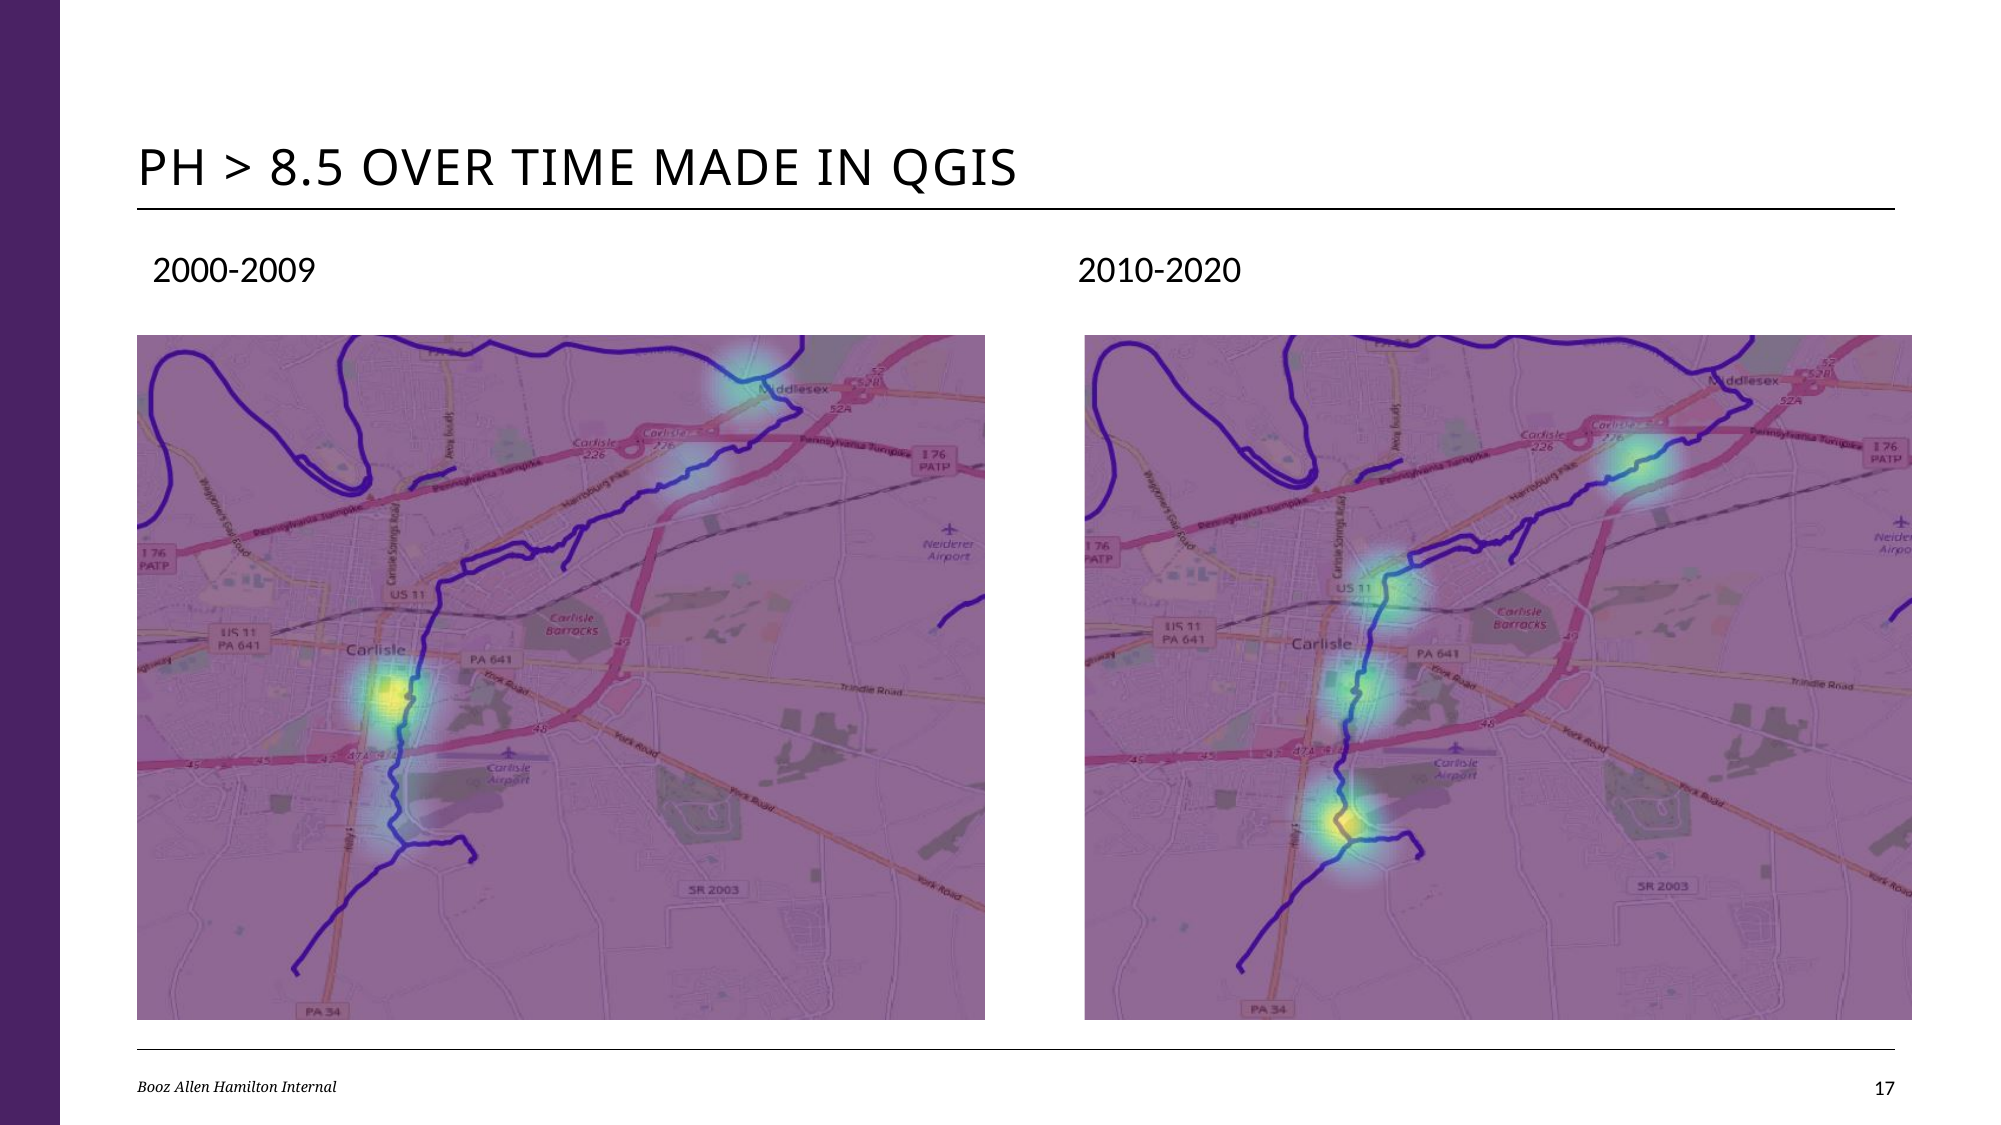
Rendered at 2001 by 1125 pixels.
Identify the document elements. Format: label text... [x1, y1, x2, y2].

picture [137, 335, 985, 1020]
footer Booz Allen Hamilton Internal [137, 1049, 949, 1125]
picture [1084, 335, 1913, 1020]
text_box 2000-2009 2010-2020 [137, 237, 1896, 297]
title Ph > 8.5 over time made in qgis [137, 34, 1896, 196]
slide_number 17 [1819, 1050, 1896, 1125]
